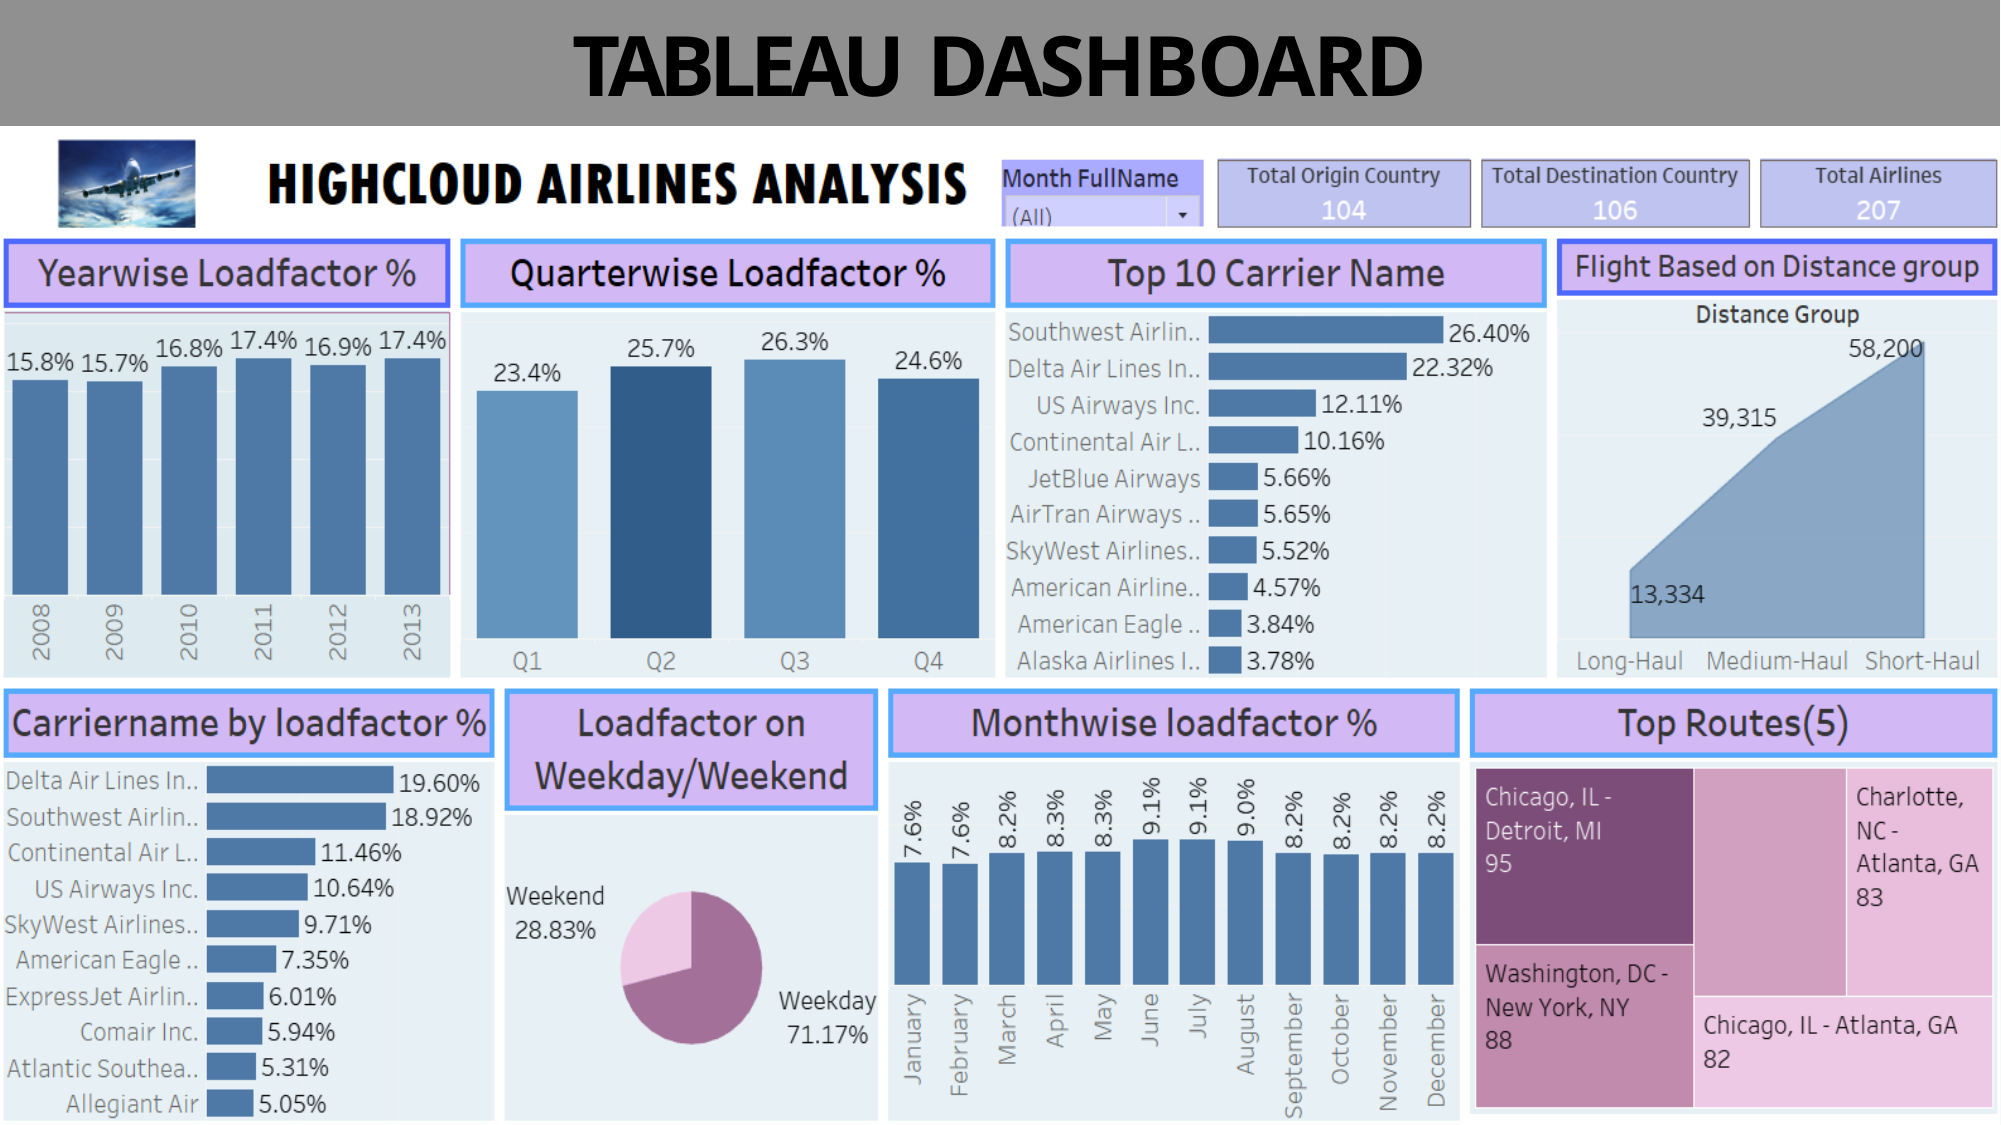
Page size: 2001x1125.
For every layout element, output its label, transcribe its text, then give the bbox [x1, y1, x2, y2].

title TABLEAU DASHBOARD [0, 0, 2000, 126]
picture [0, 126, 2000, 1125]
